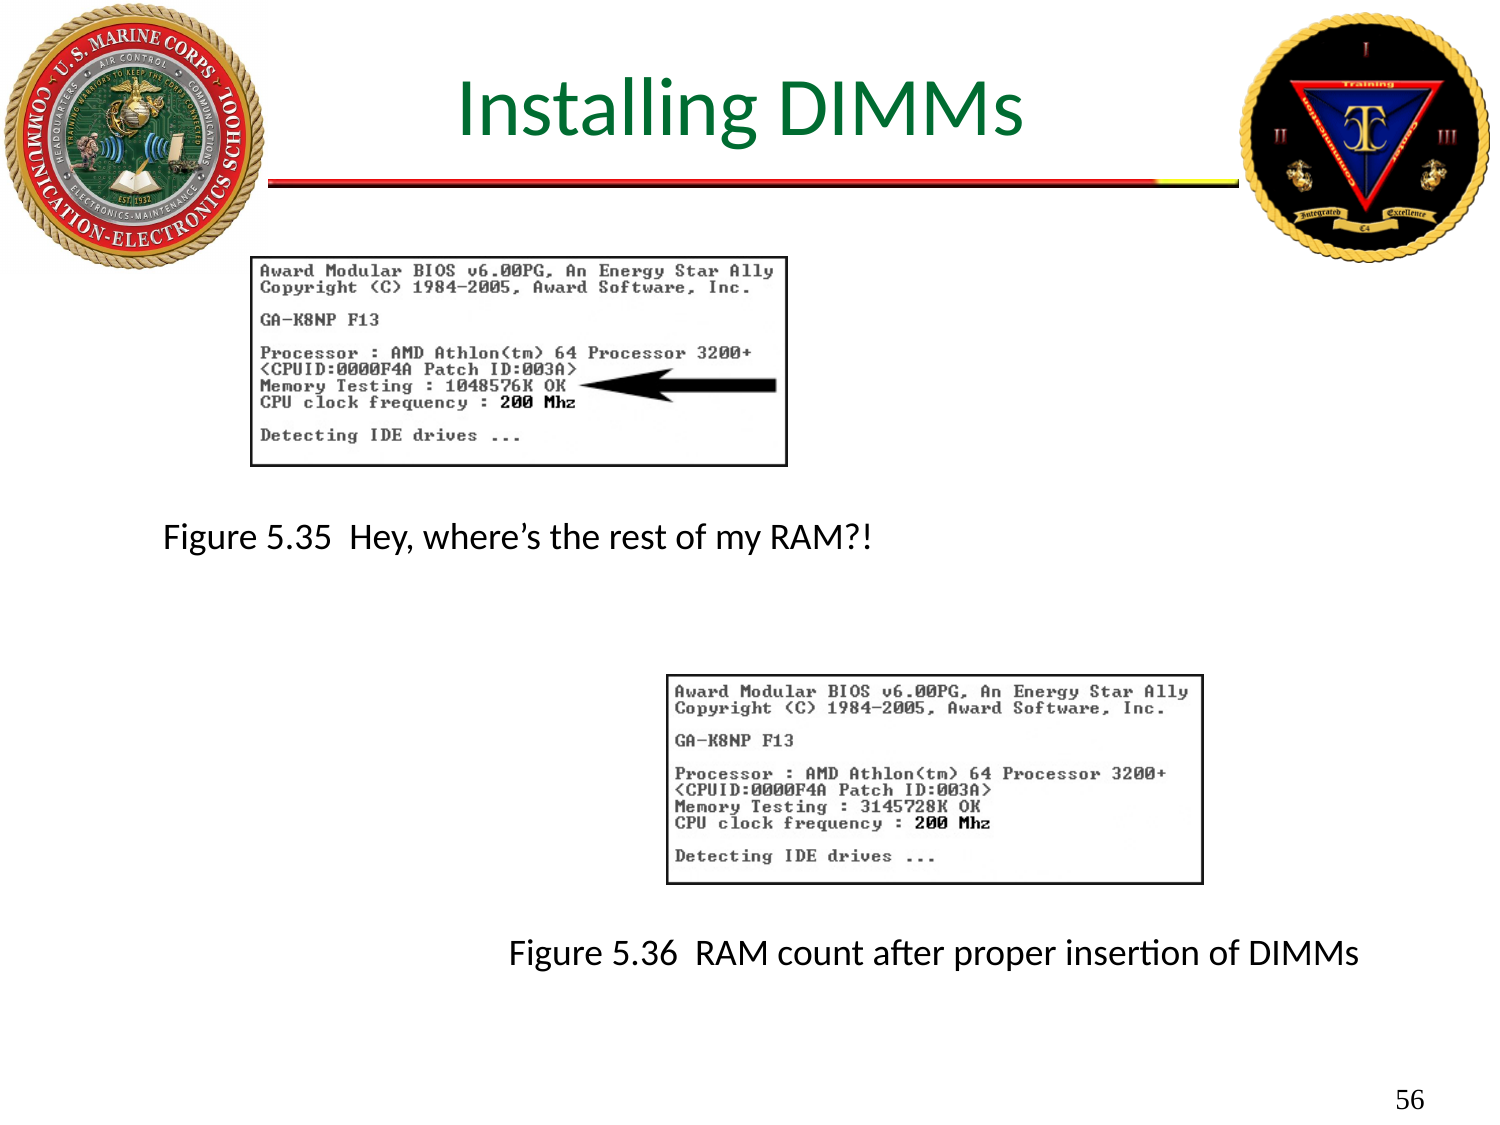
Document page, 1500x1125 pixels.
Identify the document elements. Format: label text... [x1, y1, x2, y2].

text_box Figure 5.35 Hey, where’s the rest of my RAM?! [50, 509, 988, 566]
title Installing DIMMs [75, 45, 1425, 233]
picture [665, 674, 1204, 886]
picture [1239, 12, 1490, 263]
picture [0, 0, 788, 467]
text_box Figure 5.36 RAM count after proper insertion of DIMMs [450, 924, 1420, 982]
